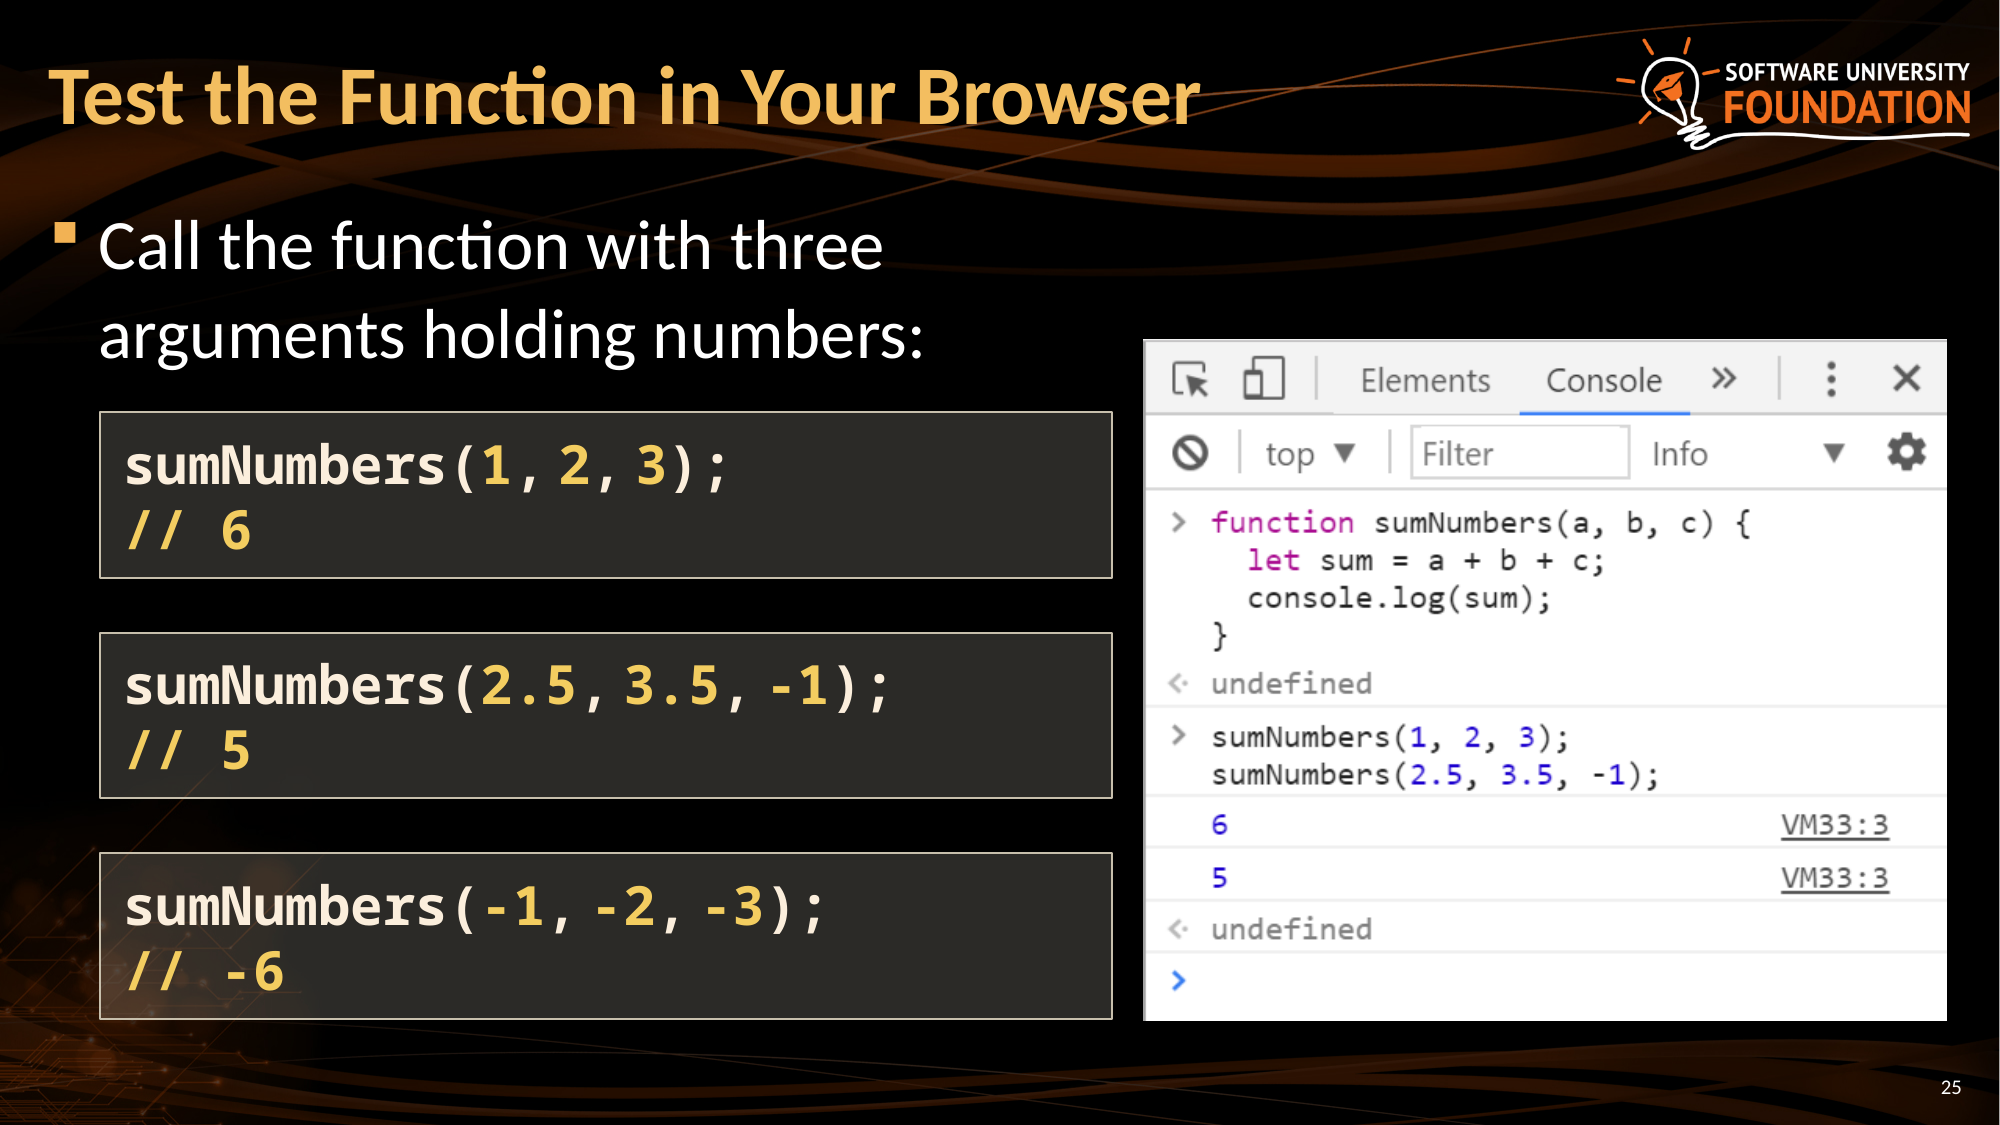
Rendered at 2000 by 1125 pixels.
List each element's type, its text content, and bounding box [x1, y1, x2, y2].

text_box sumNumbers(-1, -2, -3); // -6 [99, 853, 1113, 1019]
text_box sumNumbers(1, 2, 3); // 6 [99, 412, 1113, 578]
title Test the Function in Your Browser [30, 6, 1602, 189]
text_box sumNumbers(2.5, 3.5, -1); // 5 [99, 632, 1113, 799]
list Call the function with three arguments holding numbers: [31, 189, 1075, 1103]
slide_number 25 [1897, 1070, 1968, 1103]
picture [0, 0, 2000, 1125]
